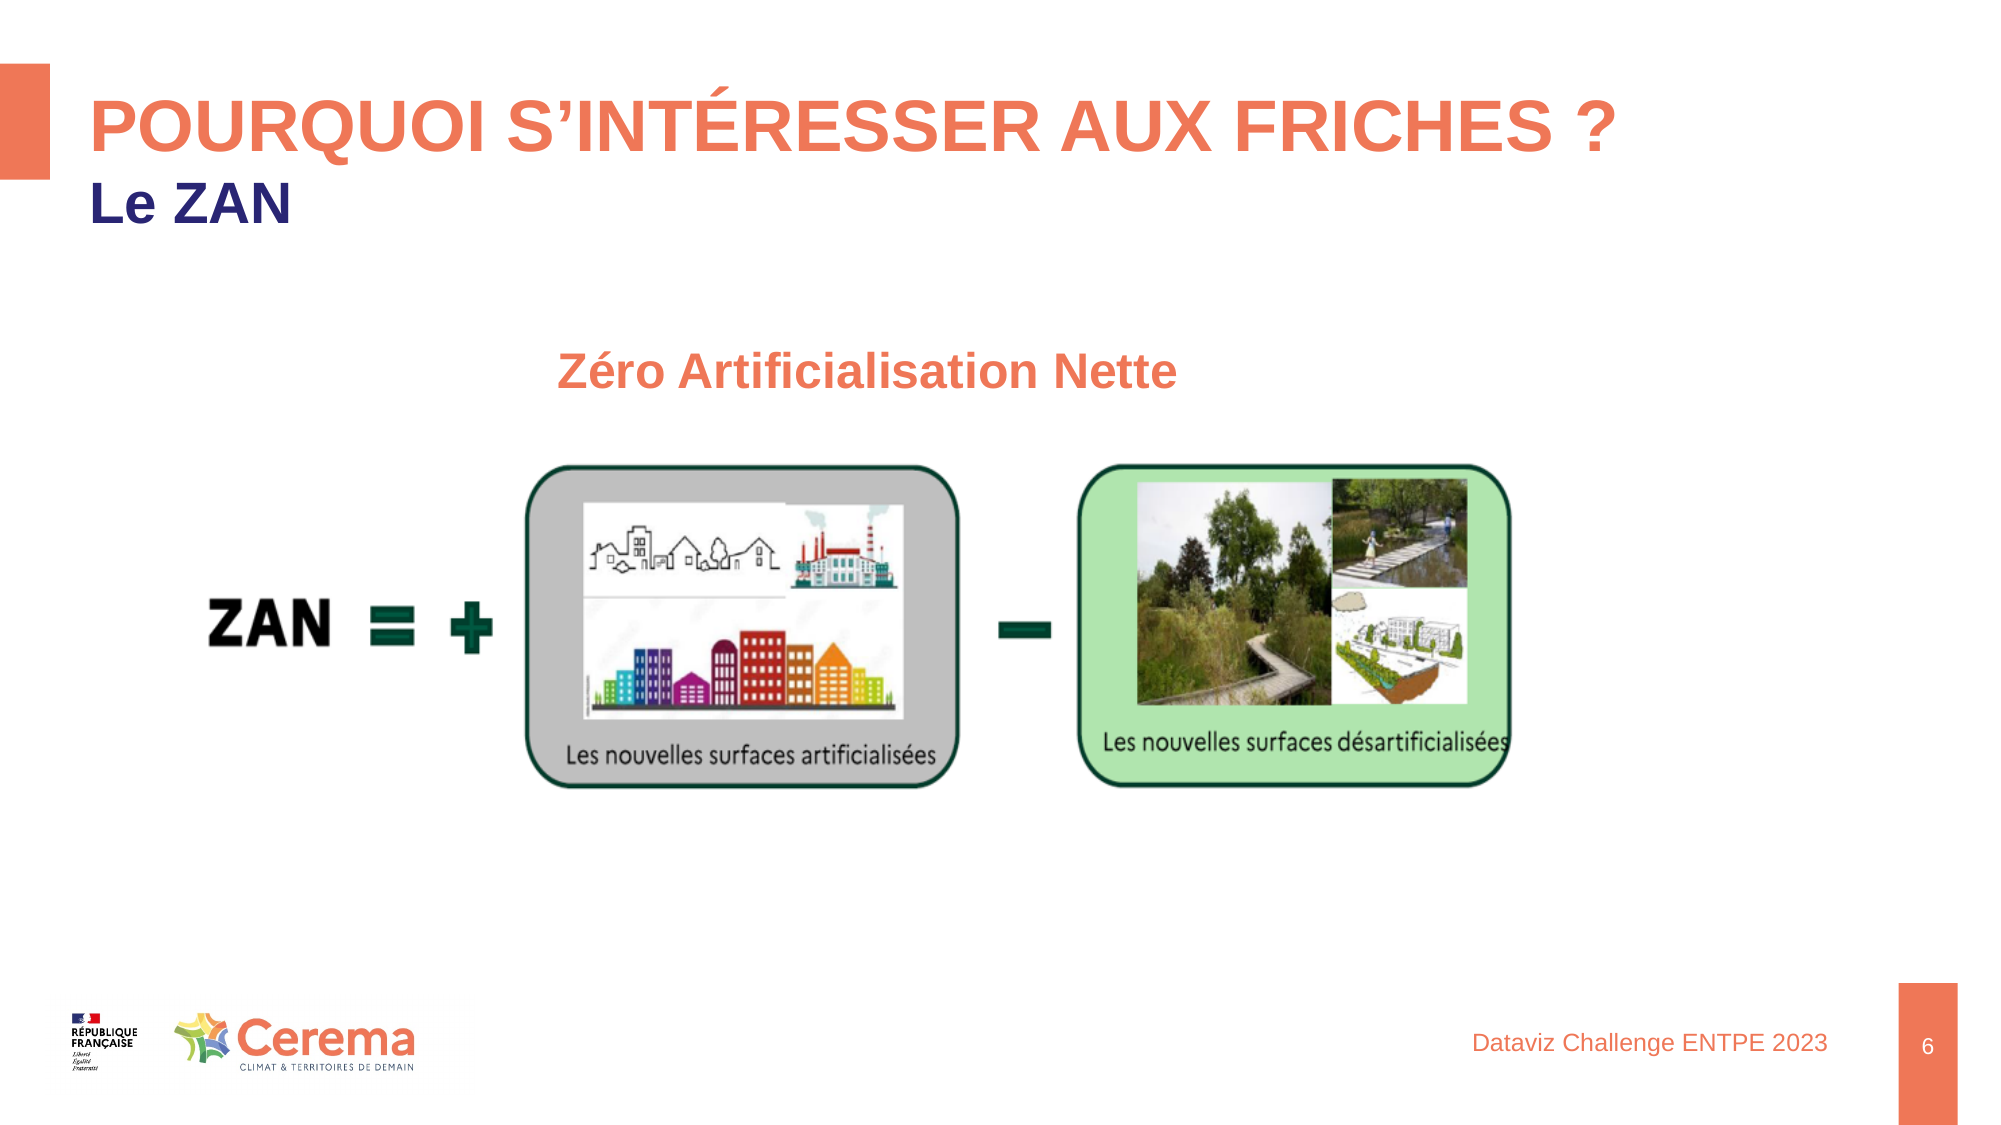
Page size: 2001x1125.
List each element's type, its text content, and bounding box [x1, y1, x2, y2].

text_box Le ZAN [74, 157, 1270, 243]
list Dataviz Challenge ENTPE 2023 [1342, 1018, 1844, 1072]
picture [187, 433, 1585, 818]
title Pourquoi s’intéresser aux Friches ? [74, 70, 1857, 174]
picture [45, 994, 475, 1095]
slide_number 6 [1880, 1015, 1976, 1075]
text_box Zéro Artificialisation Nette [542, 331, 1388, 433]
